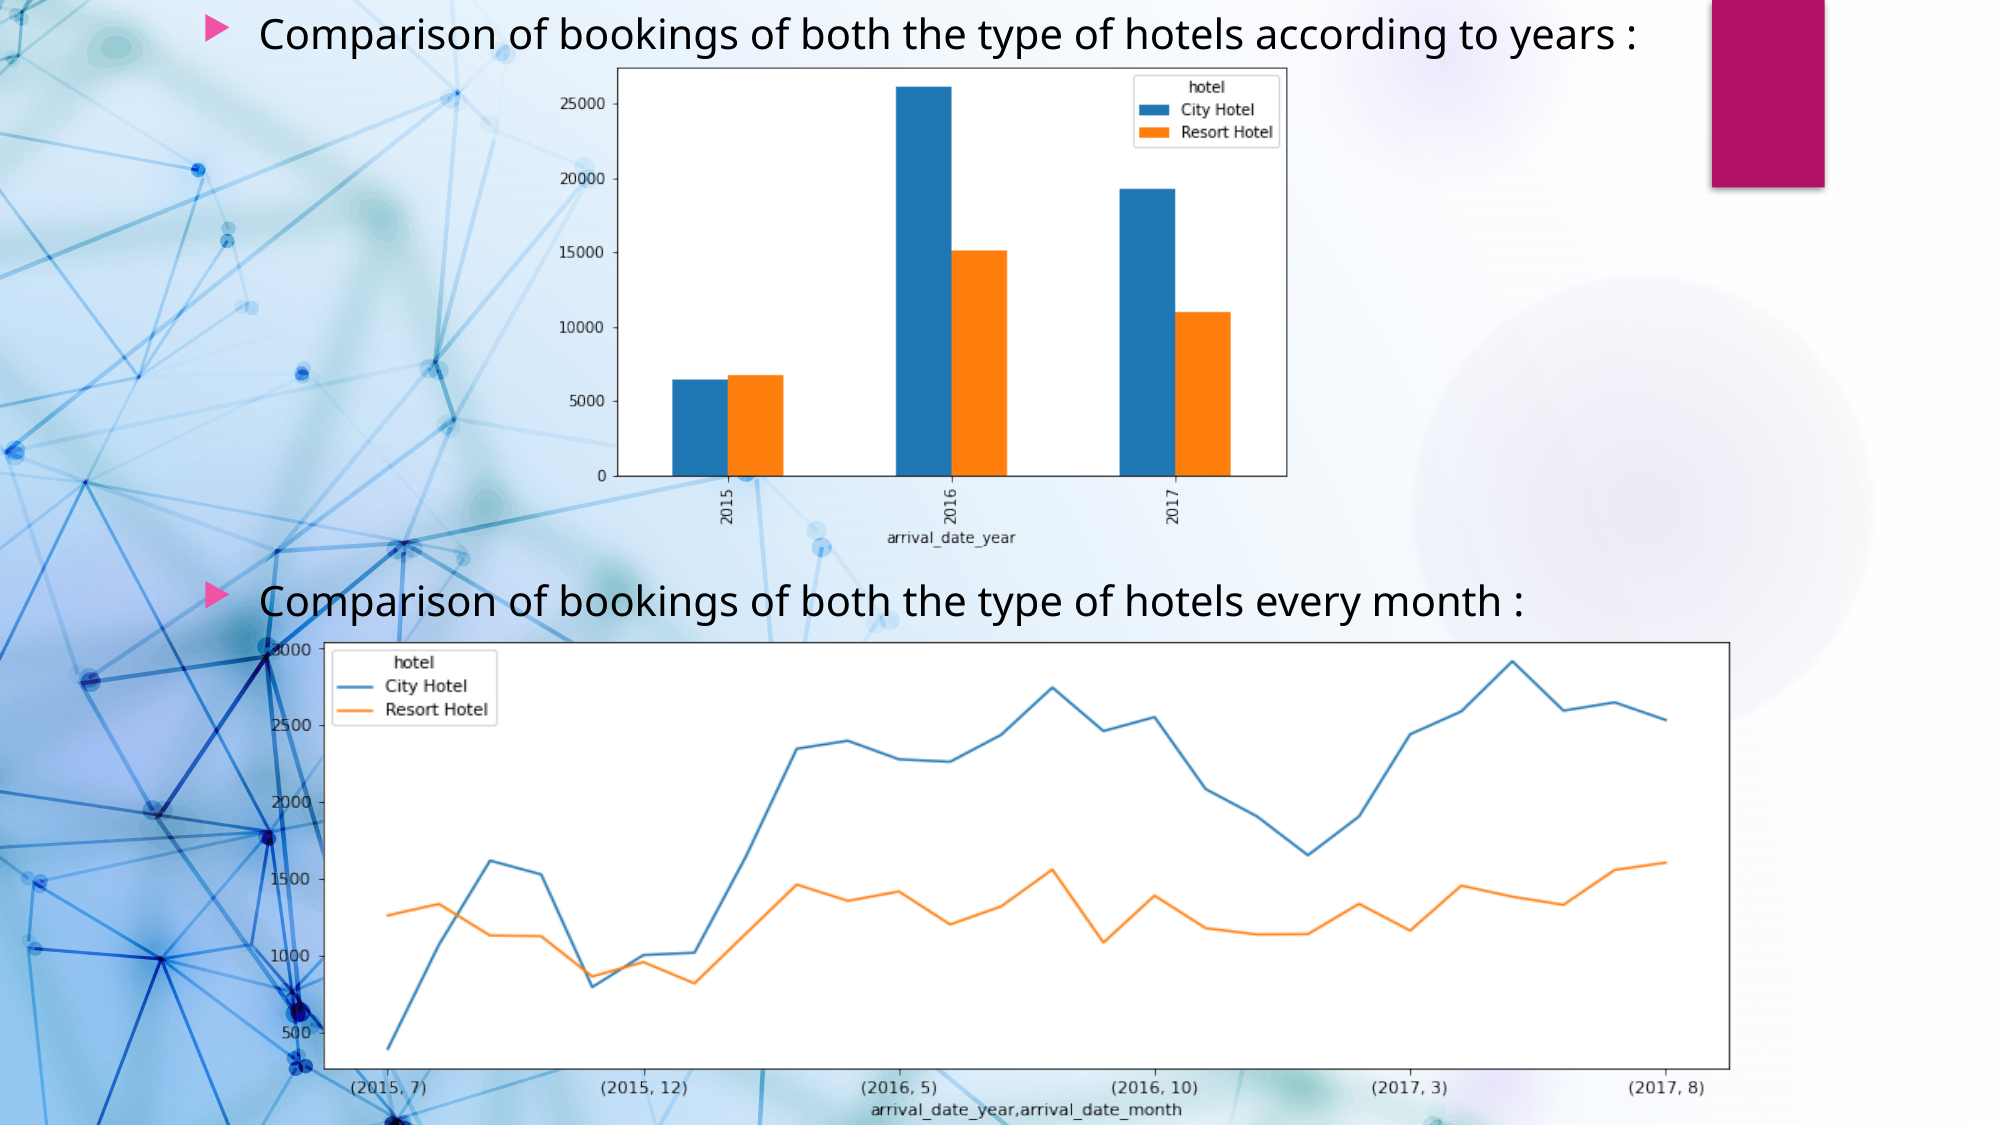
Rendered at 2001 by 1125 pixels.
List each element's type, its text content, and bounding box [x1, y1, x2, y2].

picture [548, 56, 1297, 557]
list Comparison of bookings of both the type of hotels according to years : Comparison of bookings of both the type of hotels every month : [187, 0, 1813, 1113]
picture [0, 0, 2001, 1125]
